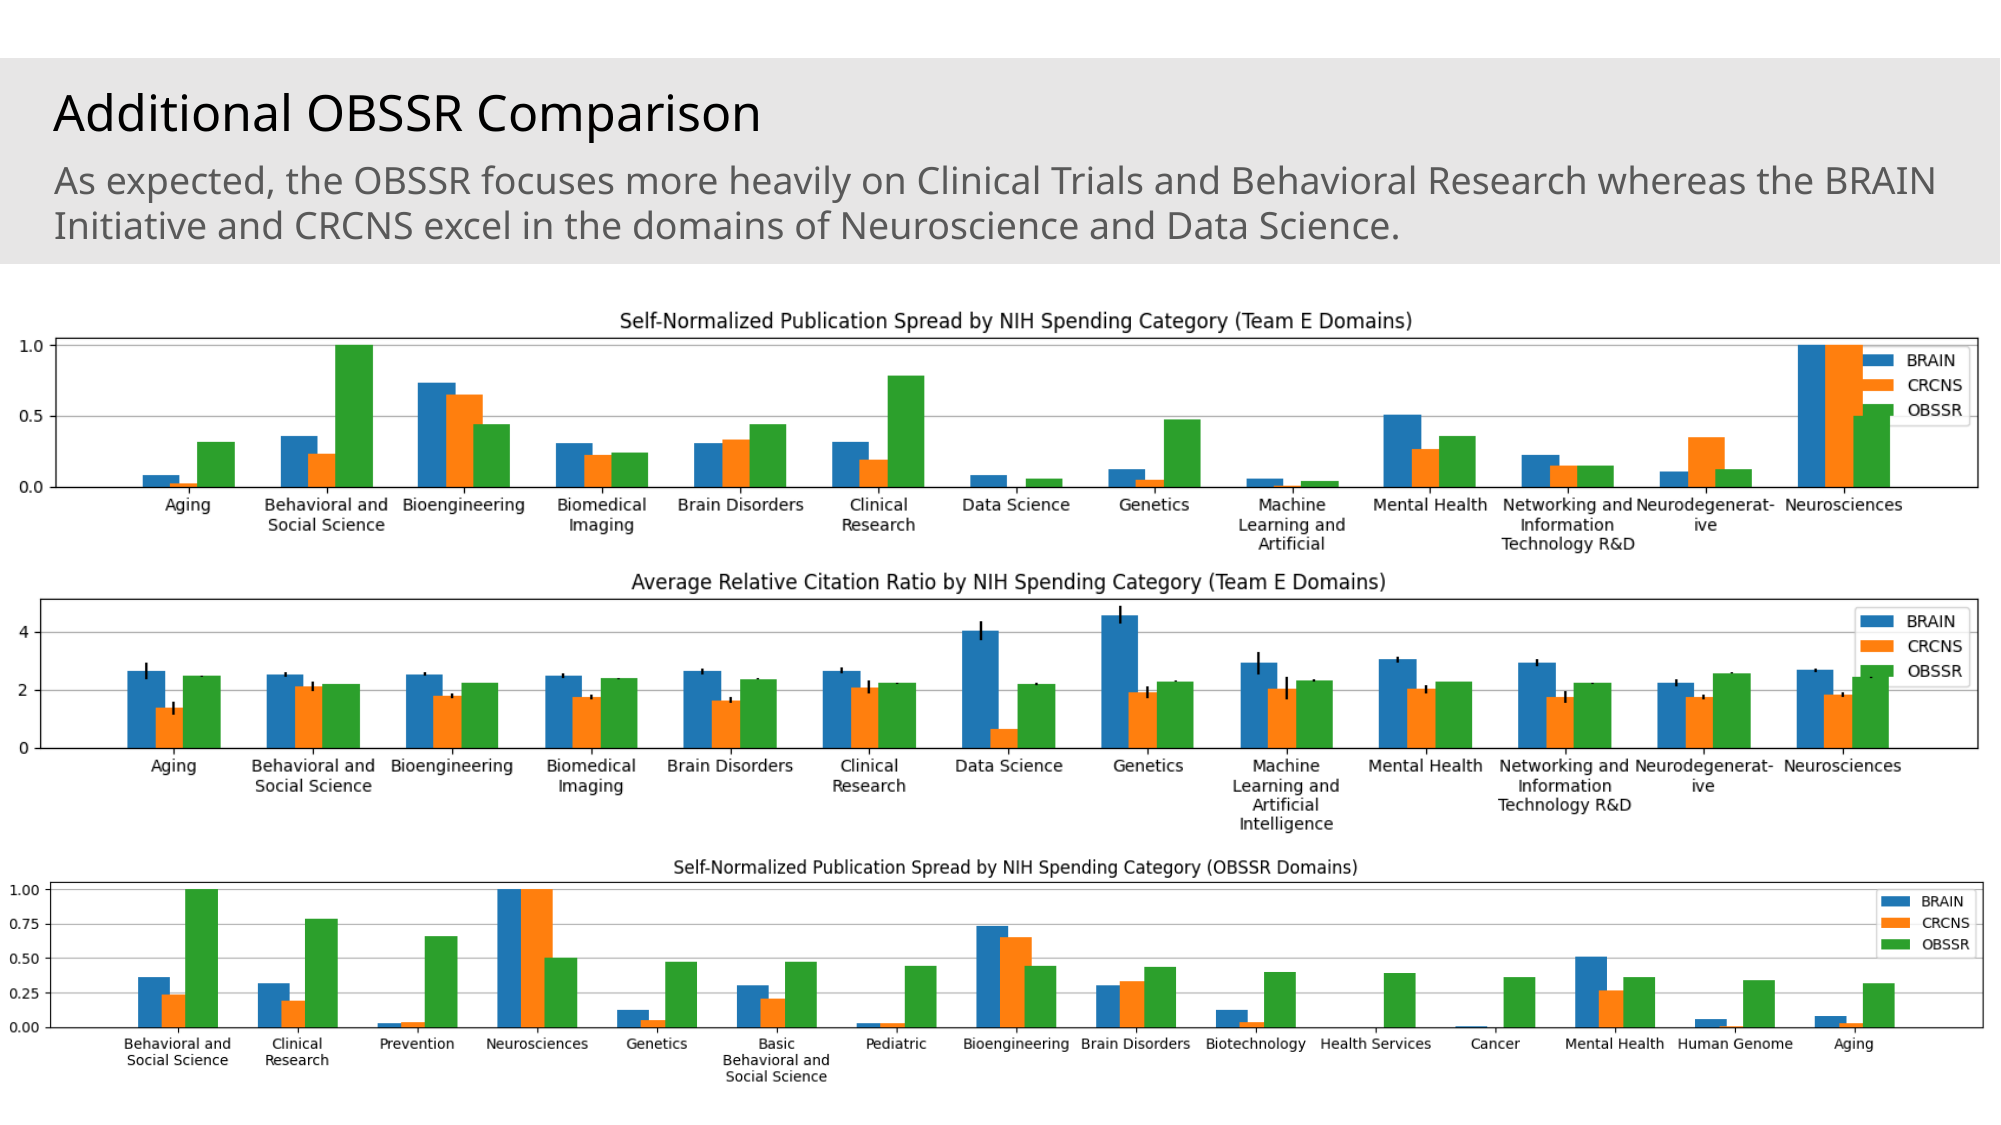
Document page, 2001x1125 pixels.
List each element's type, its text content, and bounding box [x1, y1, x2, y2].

text_box Additional OBSSR Comparison [39, 74, 1900, 149]
picture [0, 294, 1998, 1100]
text_box As expected, the OBSSR focuses more heavily on Clinical Trials and Behavioral Research whereas the BRAIN Initiative and CRCNS excel in the domains of Neuroscience and Data Science. [39, 149, 1989, 255]
text_box [0, 58, 2000, 264]
